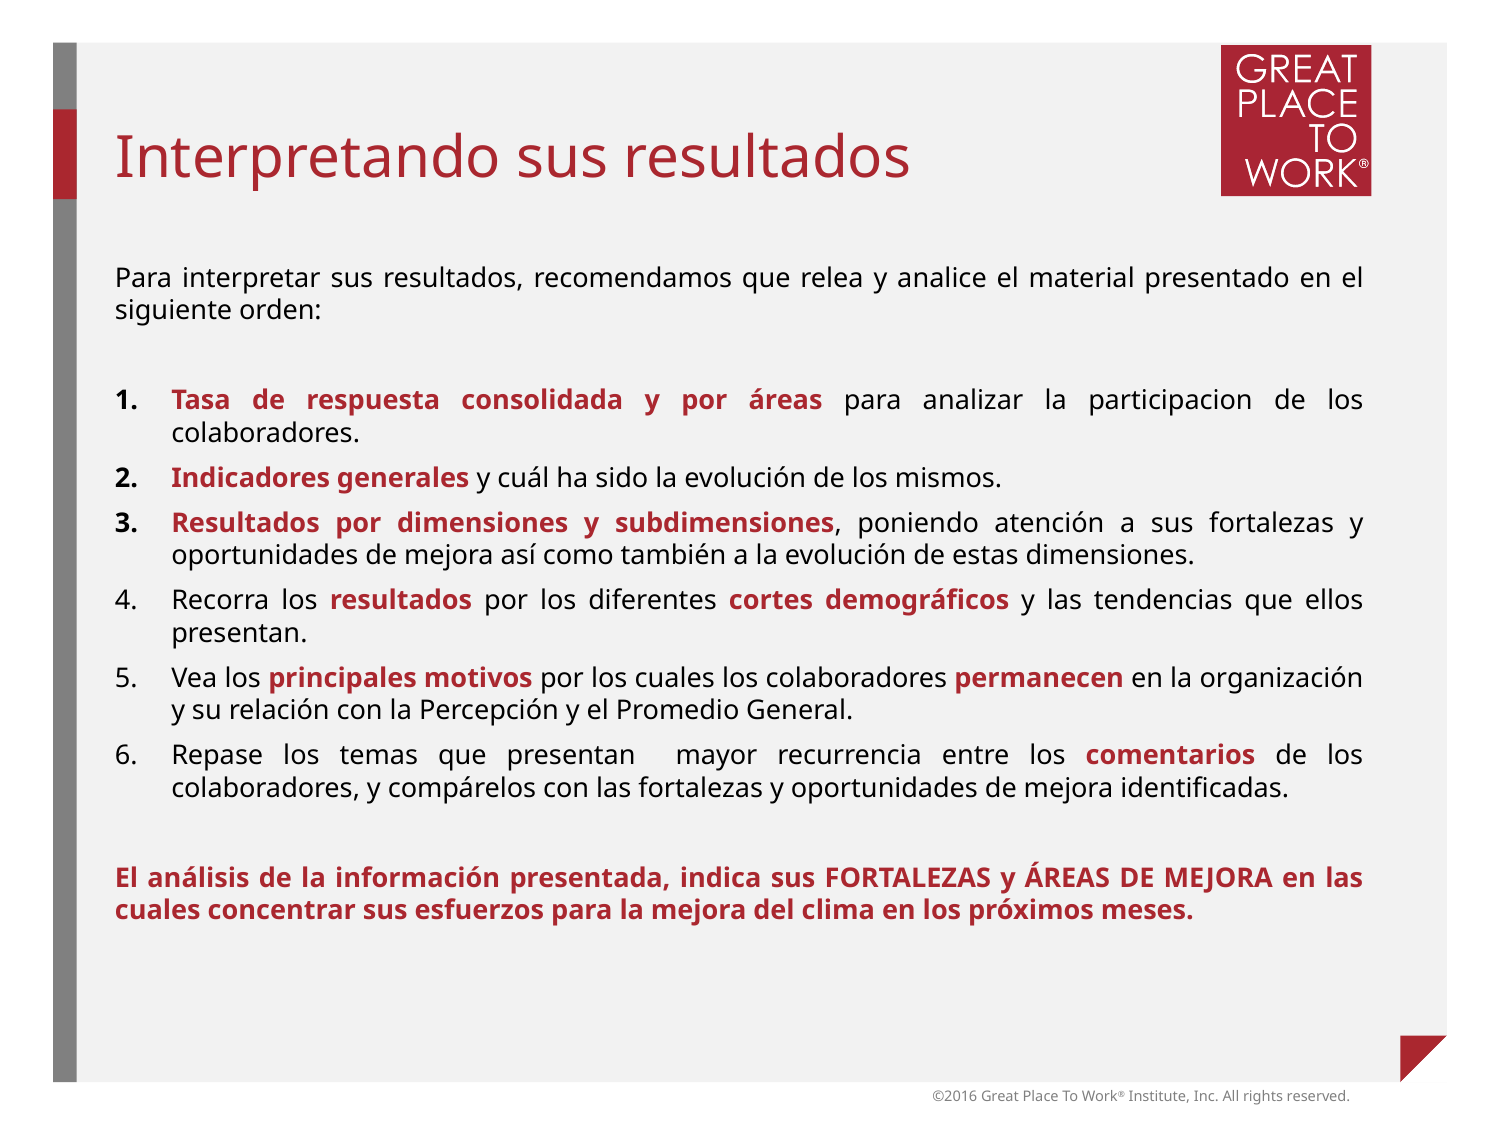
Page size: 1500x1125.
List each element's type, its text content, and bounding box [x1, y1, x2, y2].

text_box Para interpretar sus resultados, recomendamos que relea y analice el material presentado en el siguiente orden: Tasa de respuesta consolidada y por áreas para analizar la participacion de los colaboradores. Indicadores generales y cuál ha sido la evolución de los mismos. Resultados por dimensiones y subdimensiones, poniendo atención a sus fortalezas y oportunidades de mejora así como también a la evolución de estas dimensiones. Recorra los resultados por los diferentes cortes demográficos y las tendencias que ellos presentan. Vea los principales motivos por los cuales los colaboradores permanecen en la organización y su relación con la Percepción y el Promedio General. Repase los temas que presentan mayor recurrencia entre los comentarios de los colaboradores, y compárelos con las fortalezas y oportunidades de mejora identificadas. El análisis de la información presentada, indica sus FORTALEZAS y ÁREAS DE MEJORA en las cuales concentrar sus esfuerzos para la mejora del clima en los próximos meses. [100, 252, 1379, 978]
title Interpretando sus resultados [100, 109, 1125, 199]
